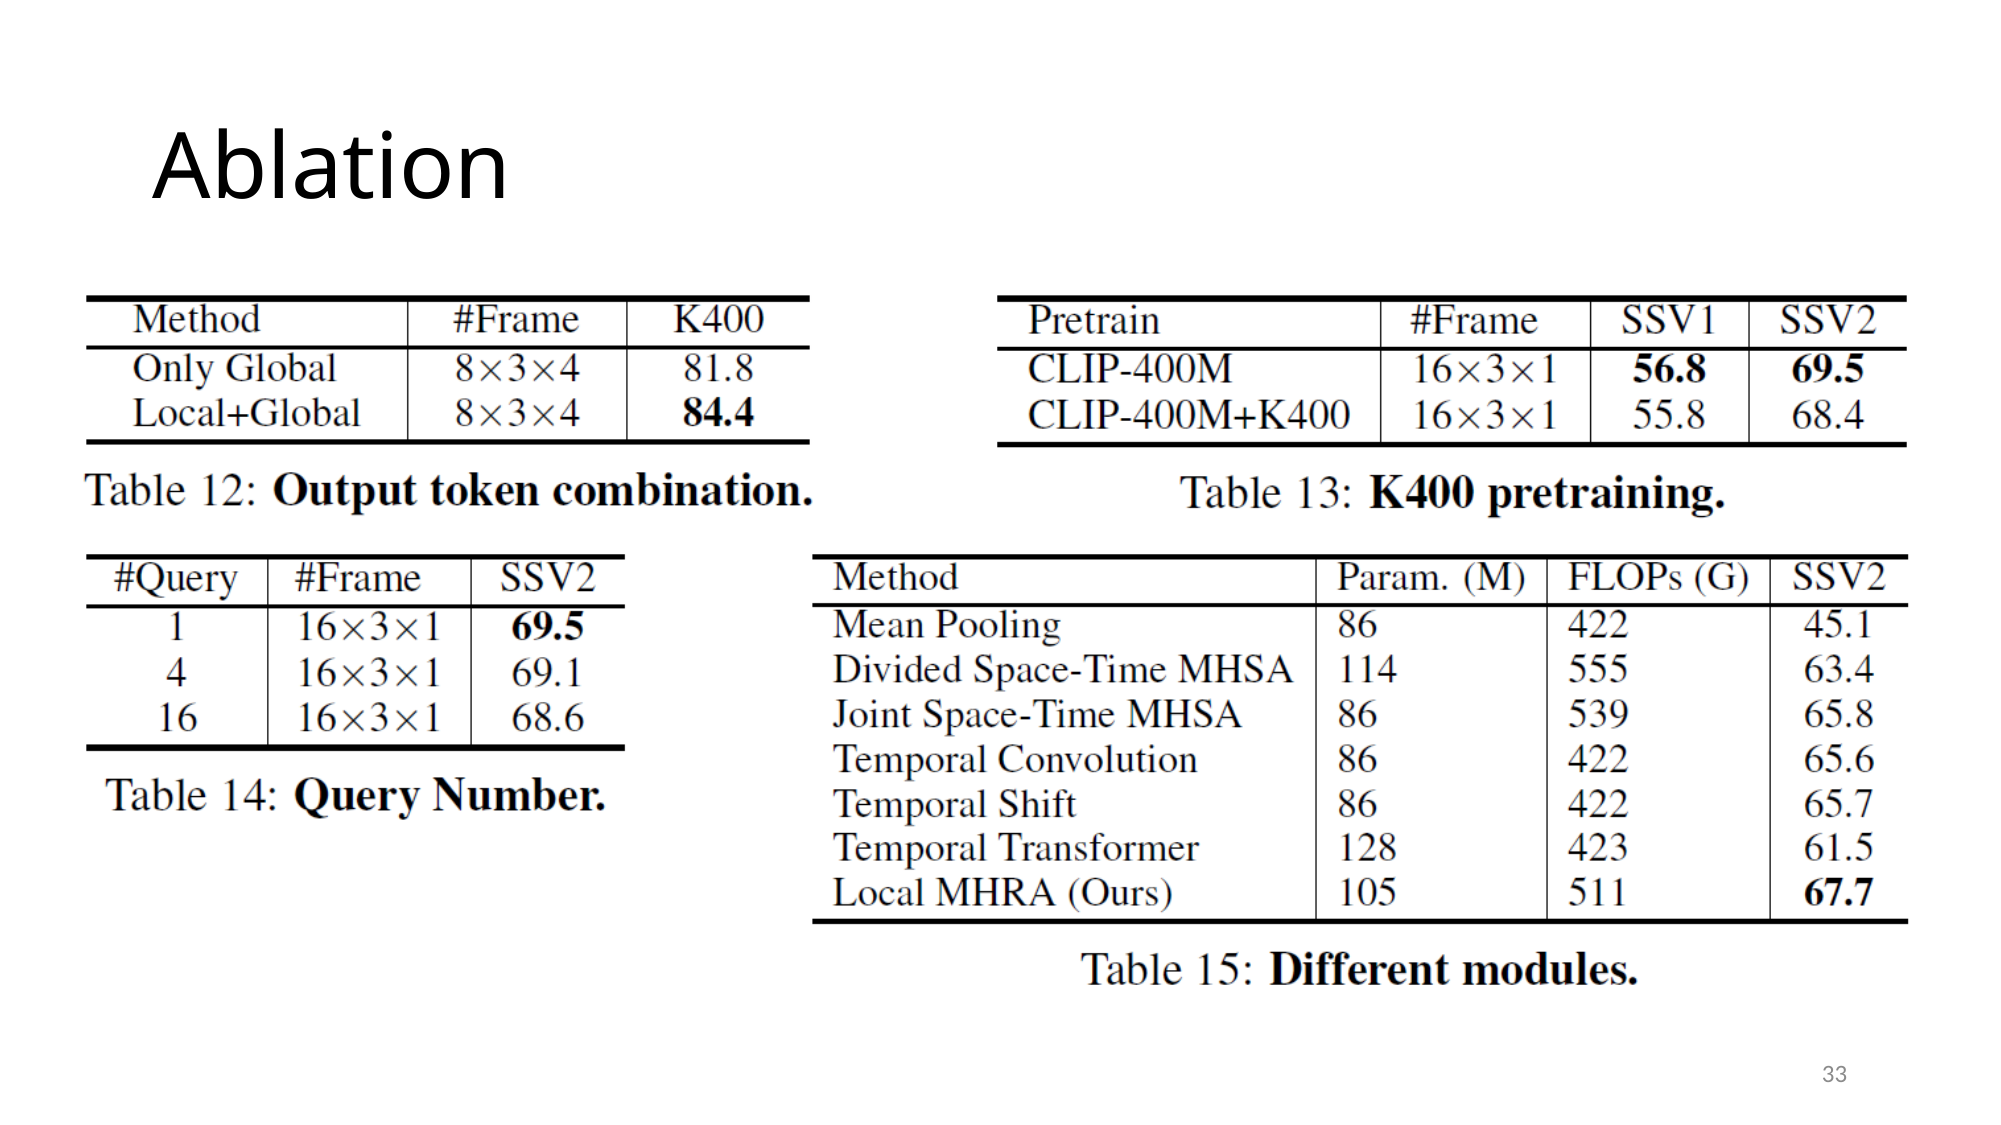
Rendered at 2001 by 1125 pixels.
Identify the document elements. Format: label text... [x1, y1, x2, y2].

picture [64, 277, 1936, 1014]
title Ablation [137, 59, 1863, 277]
slide_number 33 [1412, 1042, 1863, 1103]
